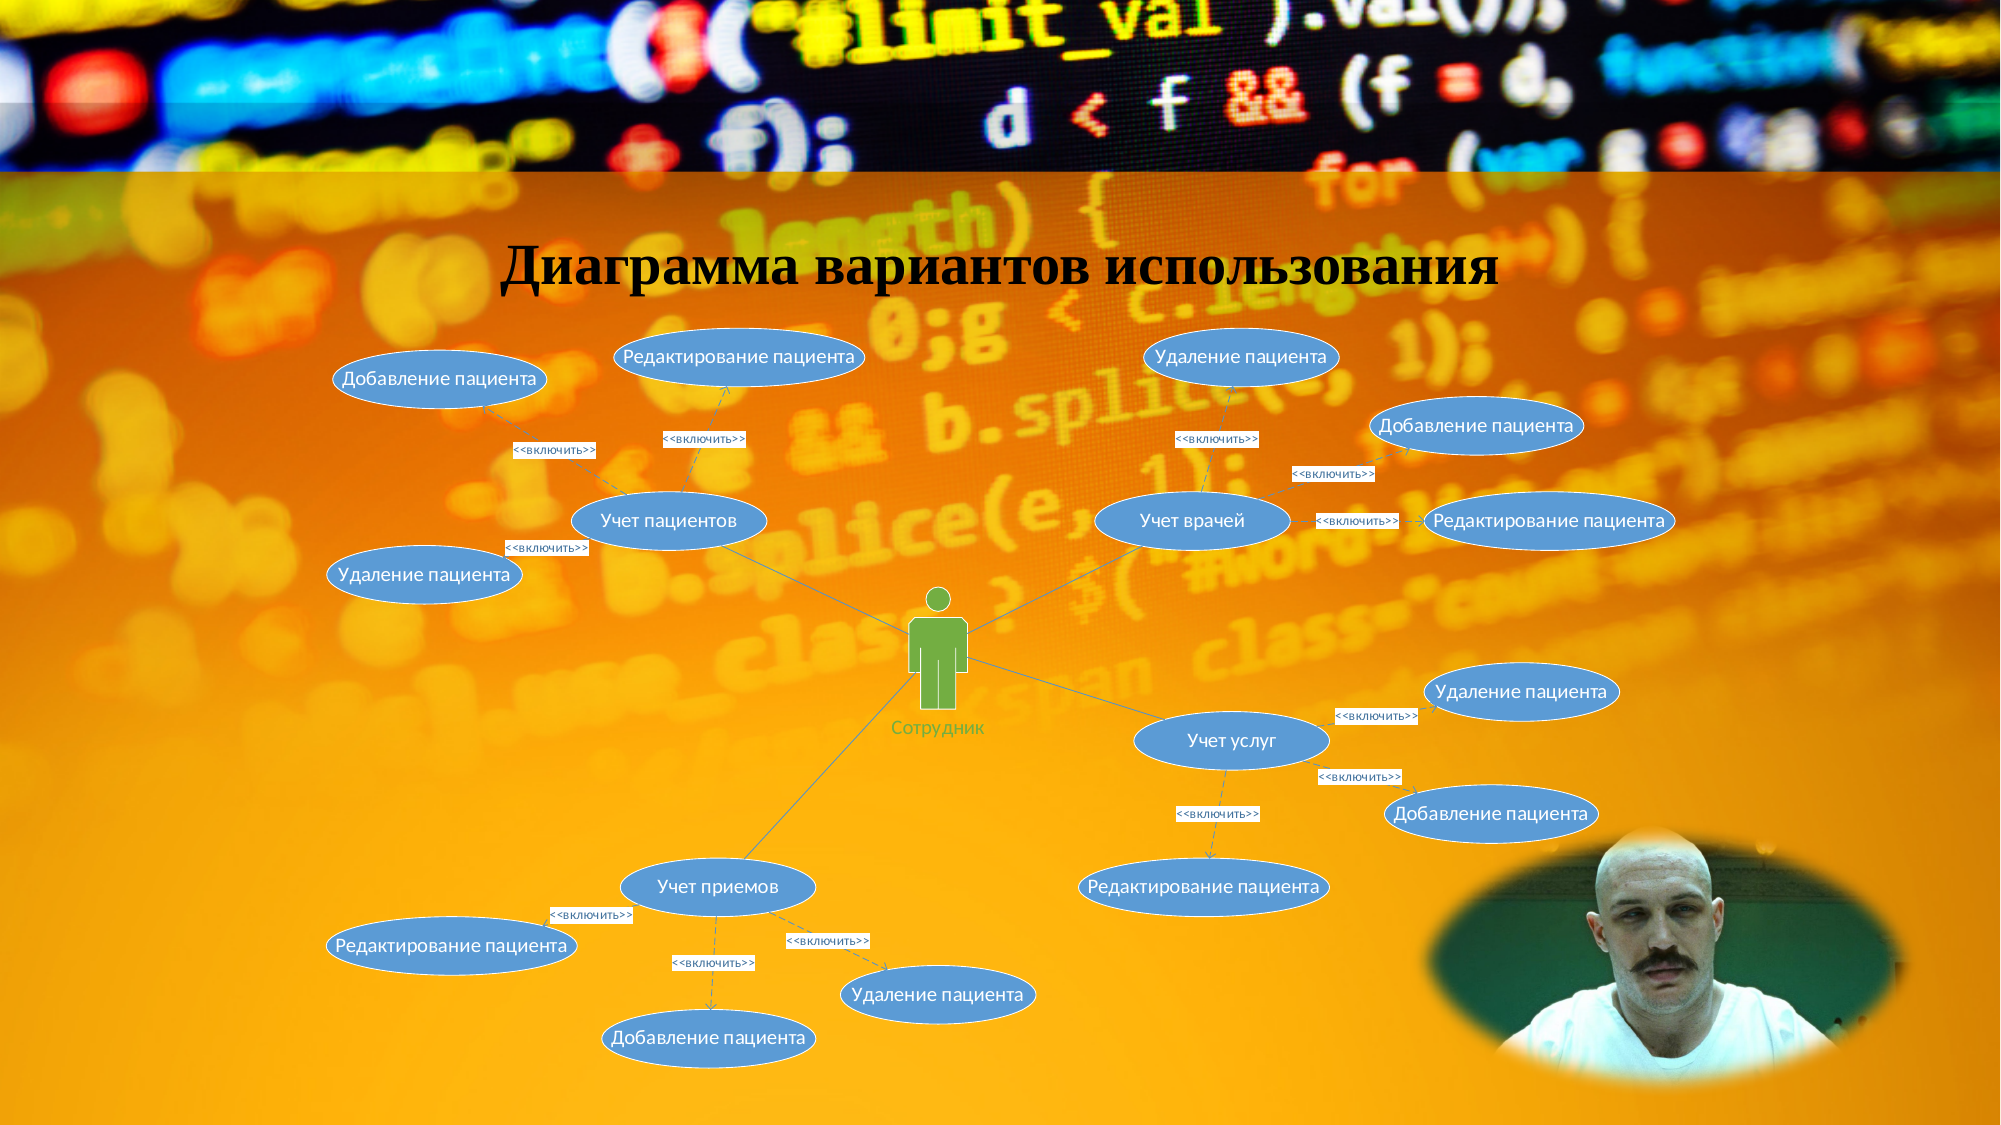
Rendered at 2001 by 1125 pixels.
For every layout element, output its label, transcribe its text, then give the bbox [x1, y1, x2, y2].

picture [0, 0, 2001, 1125]
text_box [323, 324, 1677, 1070]
title Диаграмма вариантов использования [102, 184, 1898, 339]
